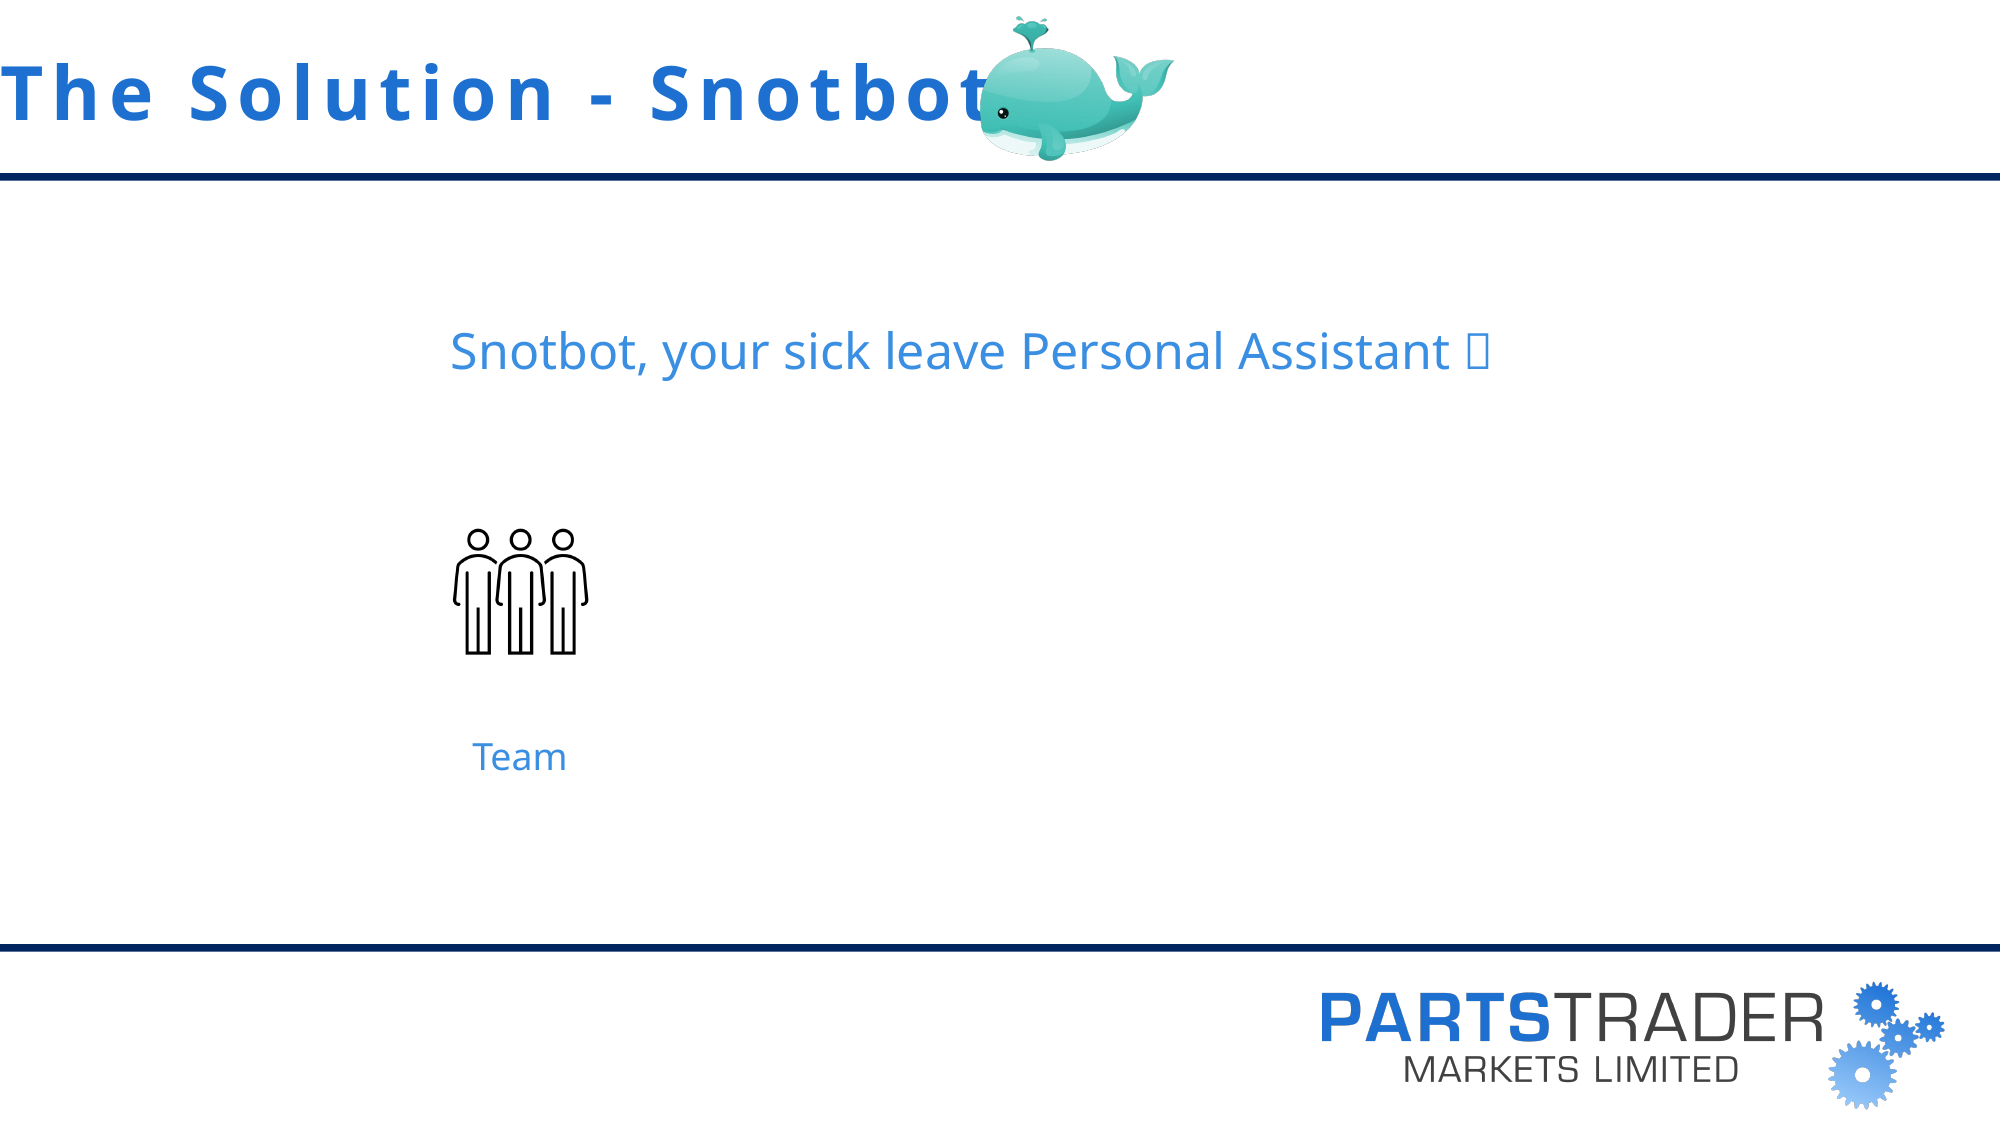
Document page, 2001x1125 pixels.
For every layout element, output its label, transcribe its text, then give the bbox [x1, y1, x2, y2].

text_box [0, 172, 2000, 182]
text_box [0, 943, 2000, 953]
text_box Snotbot, your sick leave Personal Assistant 🙏 [435, 281, 1509, 387]
picture [445, 516, 596, 667]
picture [971, 9, 1179, 169]
text_box Team [457, 725, 583, 786]
picture [1322, 981, 1945, 1110]
text_box The Solution - Snotbot [0, 37, 971, 143]
